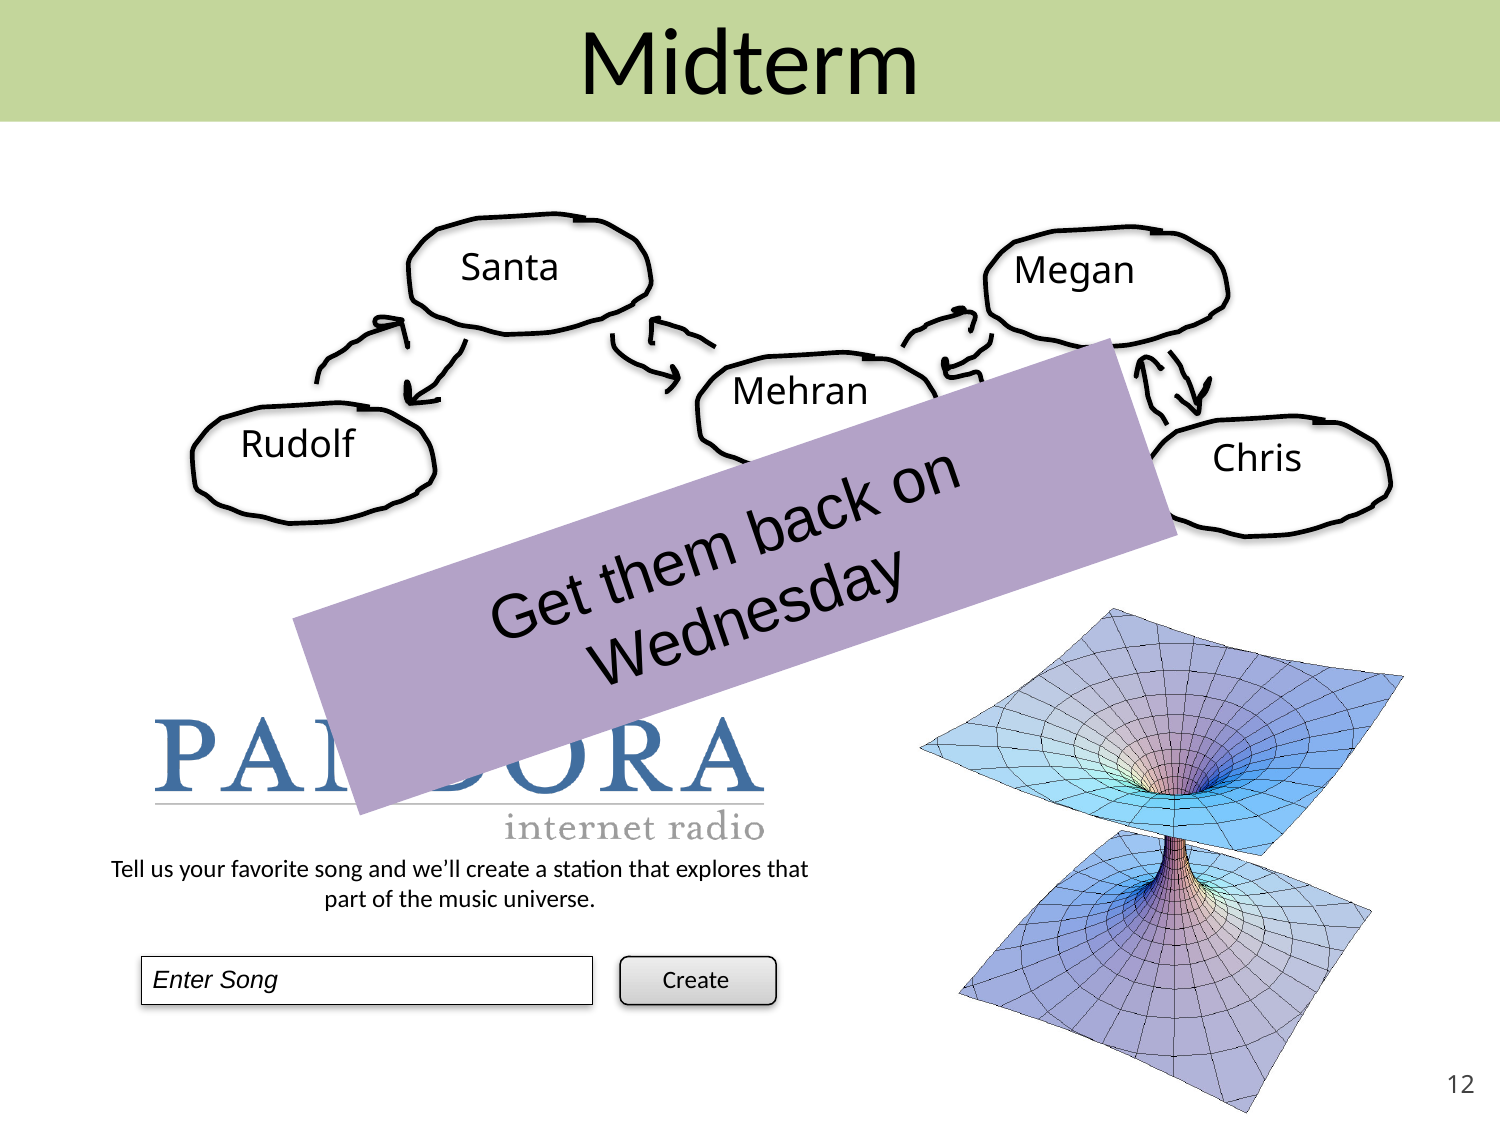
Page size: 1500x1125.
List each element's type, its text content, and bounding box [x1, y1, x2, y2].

picture [895, 594, 1427, 1125]
text_box Get them back on Wednesday [292, 545, 1149, 713]
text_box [88, 714, 833, 1005]
title Midterm [75, 0, 1425, 113]
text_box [191, 213, 1392, 538]
